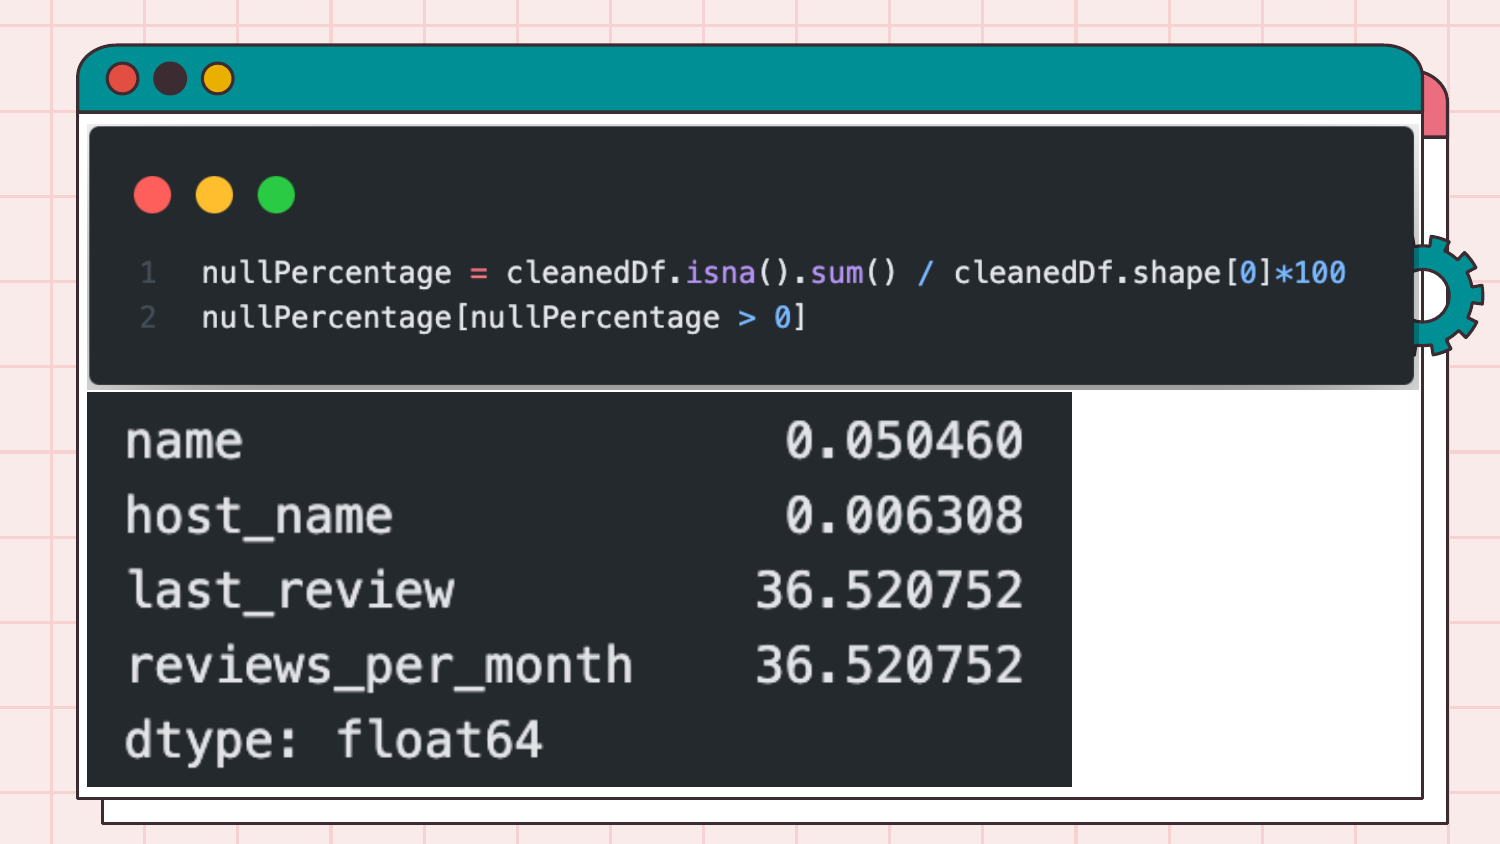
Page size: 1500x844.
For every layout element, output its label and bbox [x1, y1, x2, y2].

picture [87, 392, 1072, 788]
text_box [1423, 236, 1483, 355]
picture [87, 124, 1419, 390]
